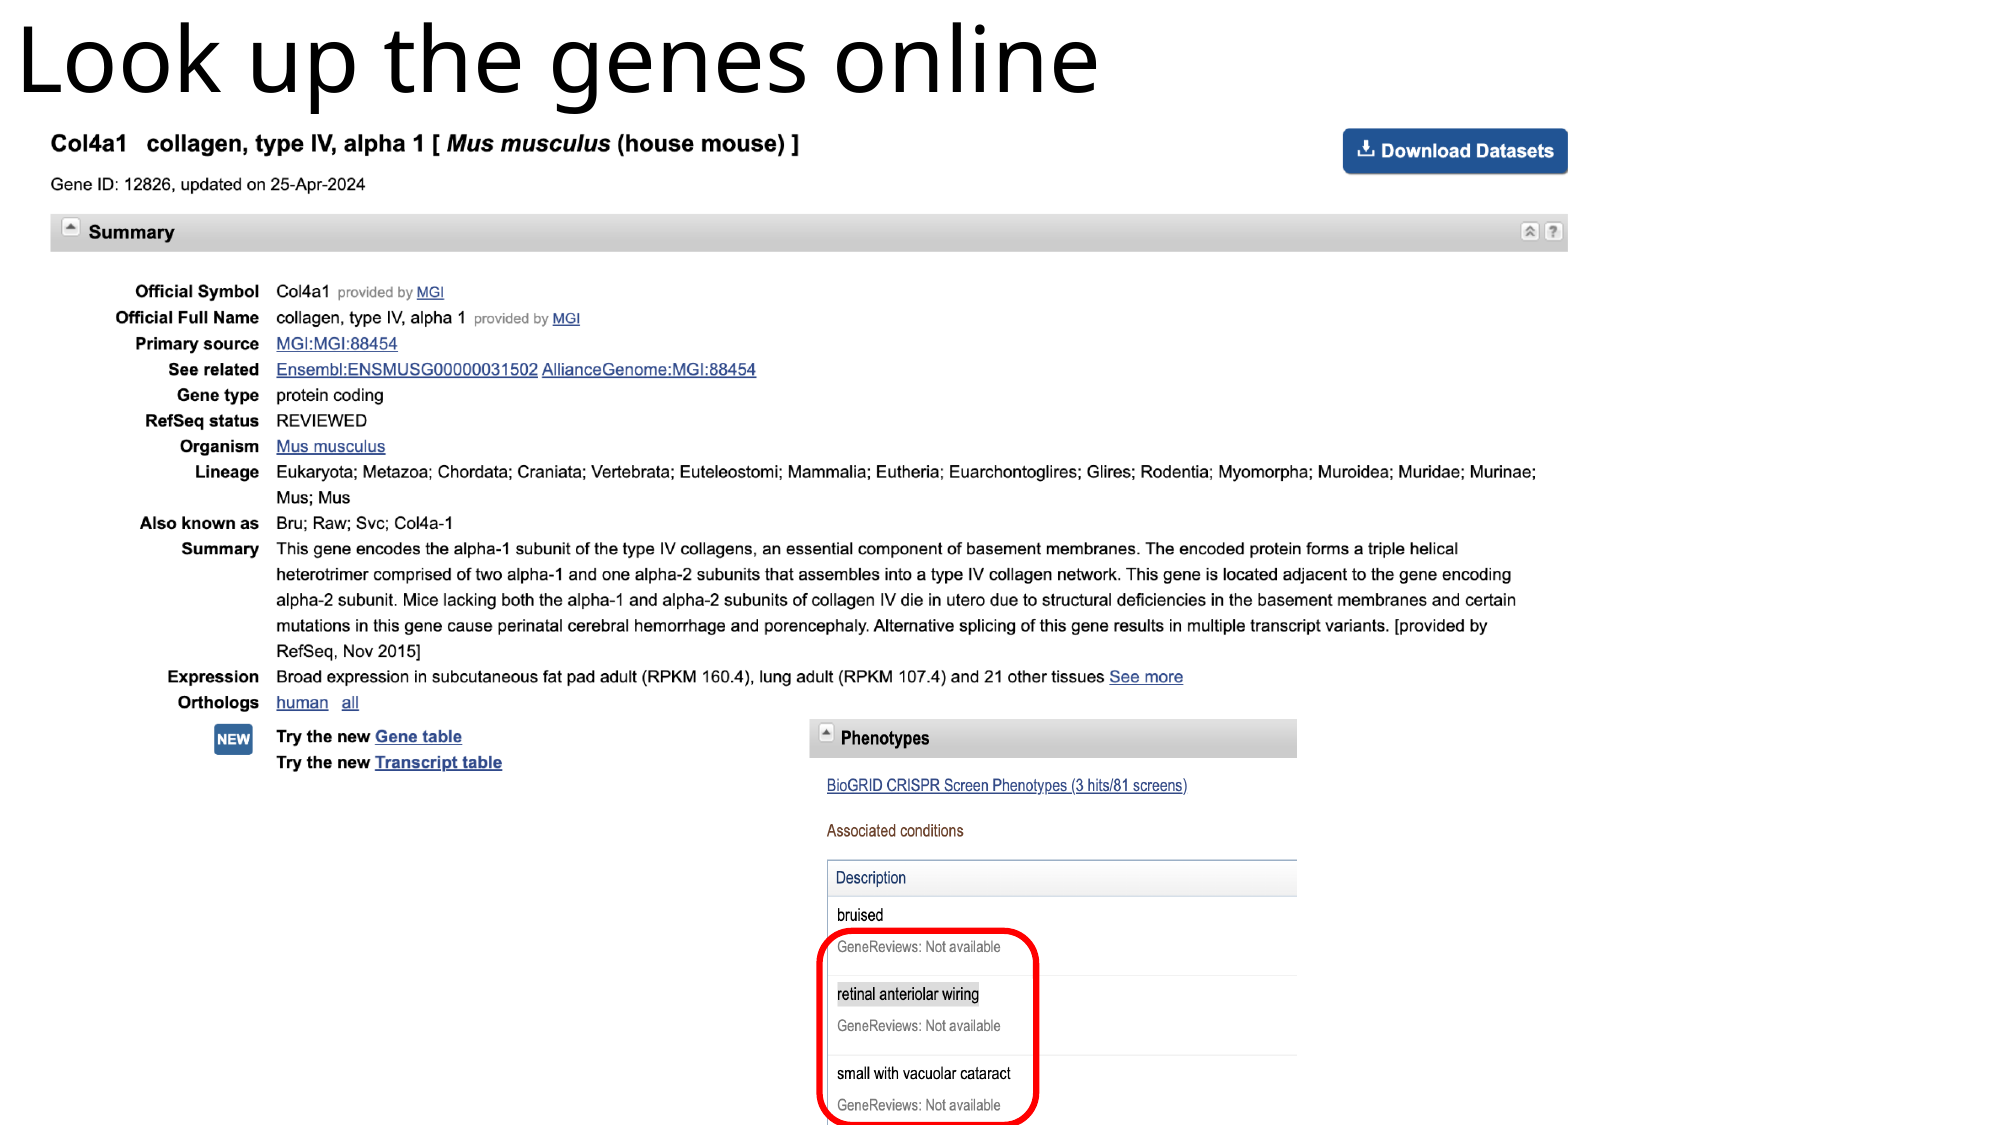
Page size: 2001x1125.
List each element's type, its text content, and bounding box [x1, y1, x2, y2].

title Look up the genes online [0, 0, 1396, 126]
picture [44, 83, 1578, 1125]
